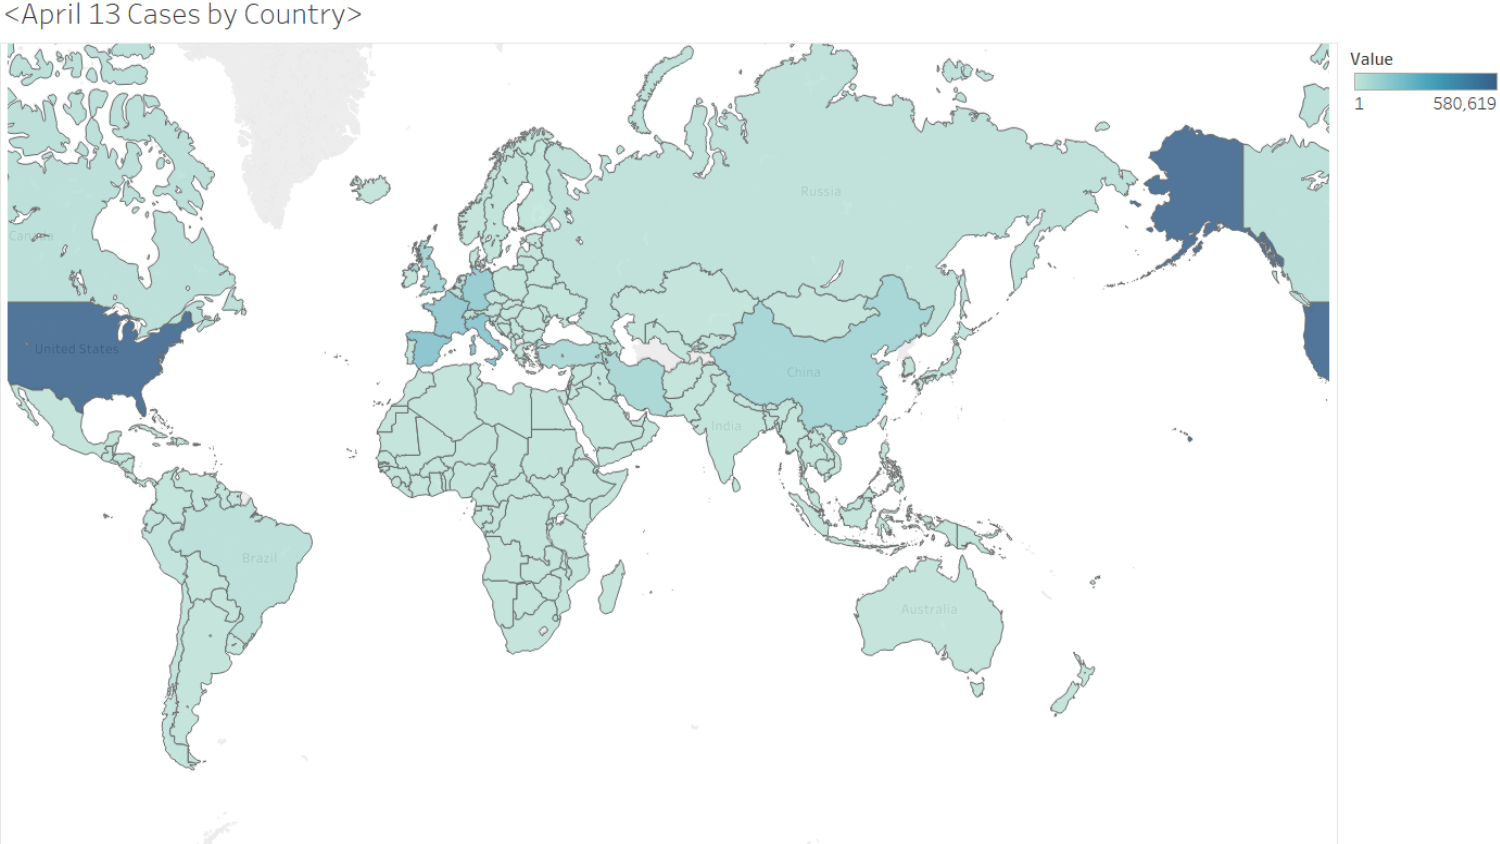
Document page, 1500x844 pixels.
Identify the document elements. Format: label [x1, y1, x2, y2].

list [0, 0, 1500, 844]
